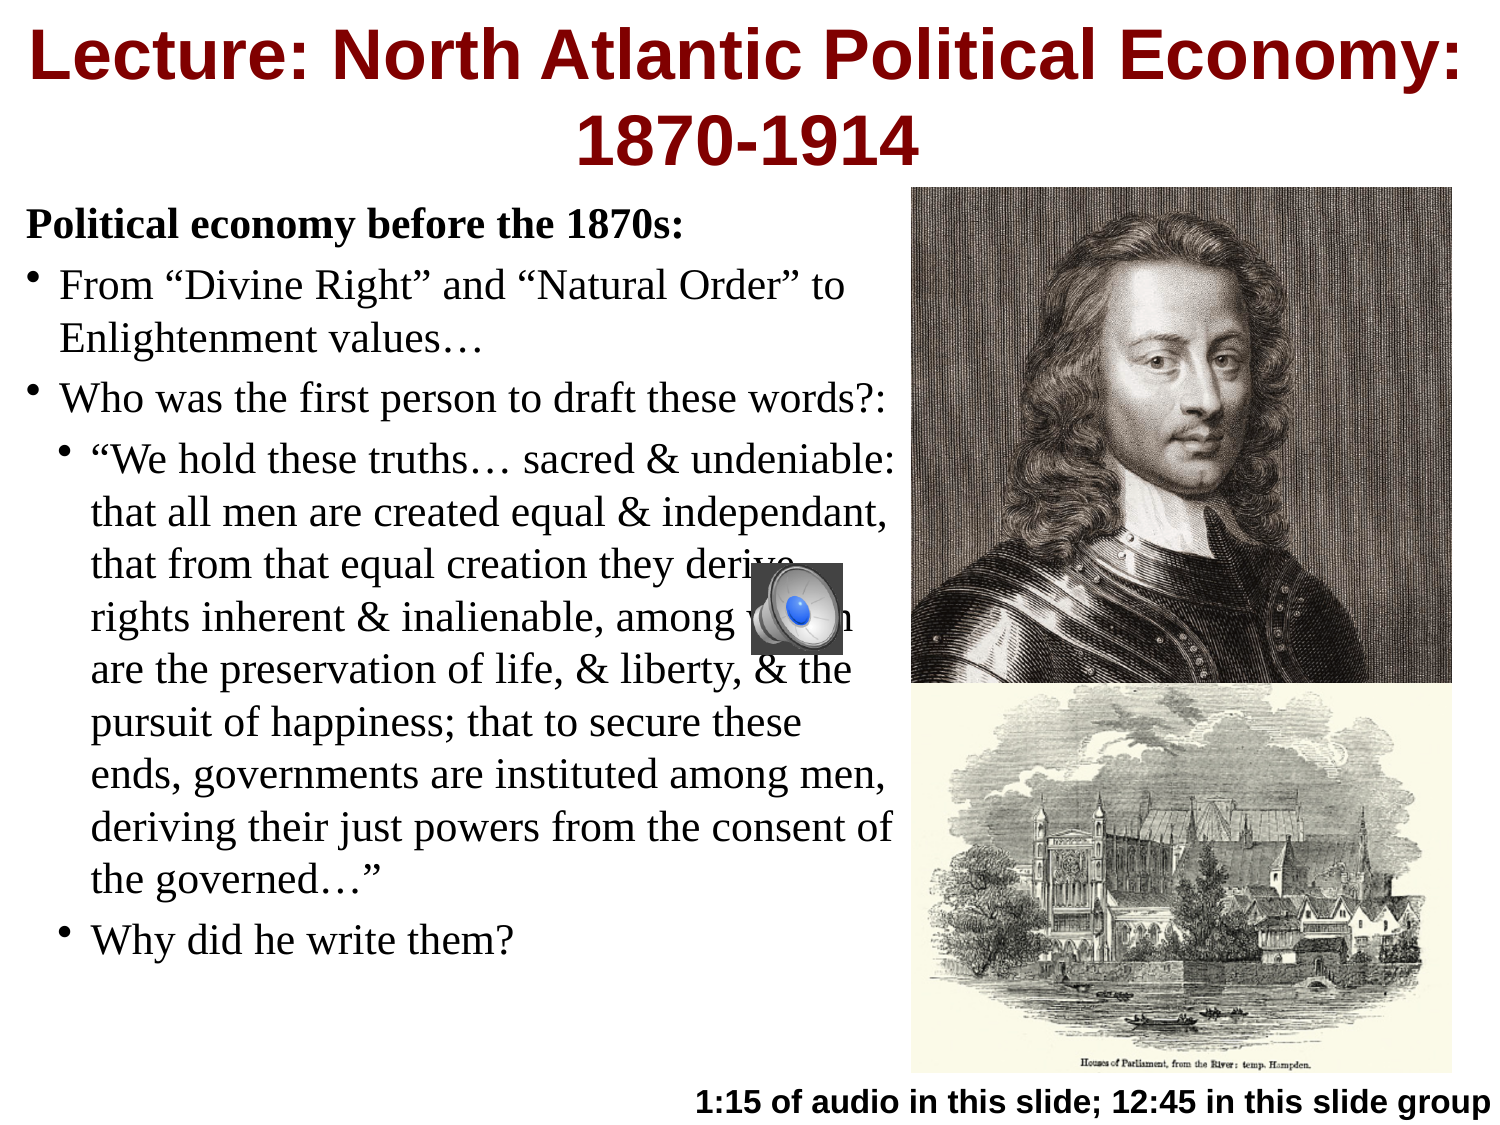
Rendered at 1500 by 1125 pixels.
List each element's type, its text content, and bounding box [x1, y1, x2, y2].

picture [749, 562, 844, 657]
text_box Political economy before the 1870s: From “Divine Right” and “Natural Order” to Enlightenment values… Who was the first person to draft these words?: “We hold these truths… sacred & undeniable: that all men are created equal & independant, that from that equal creation they derive rights inherent & inalienable, among which are the preservation of life, & liberty, & the pursuit of happiness; that to secure these ends, governments are instituted among men, deriving their just powers from the consent of the governed…” Why did he write them? [18, 187, 911, 1073]
title Lecture: North Atlantic Political Economy: 1870-1914 [17, 0, 1478, 188]
text_box 1:15 of audio in this slide; 12:45 in this slide group [652, 1072, 1500, 1125]
picture [911, 187, 1453, 1074]
